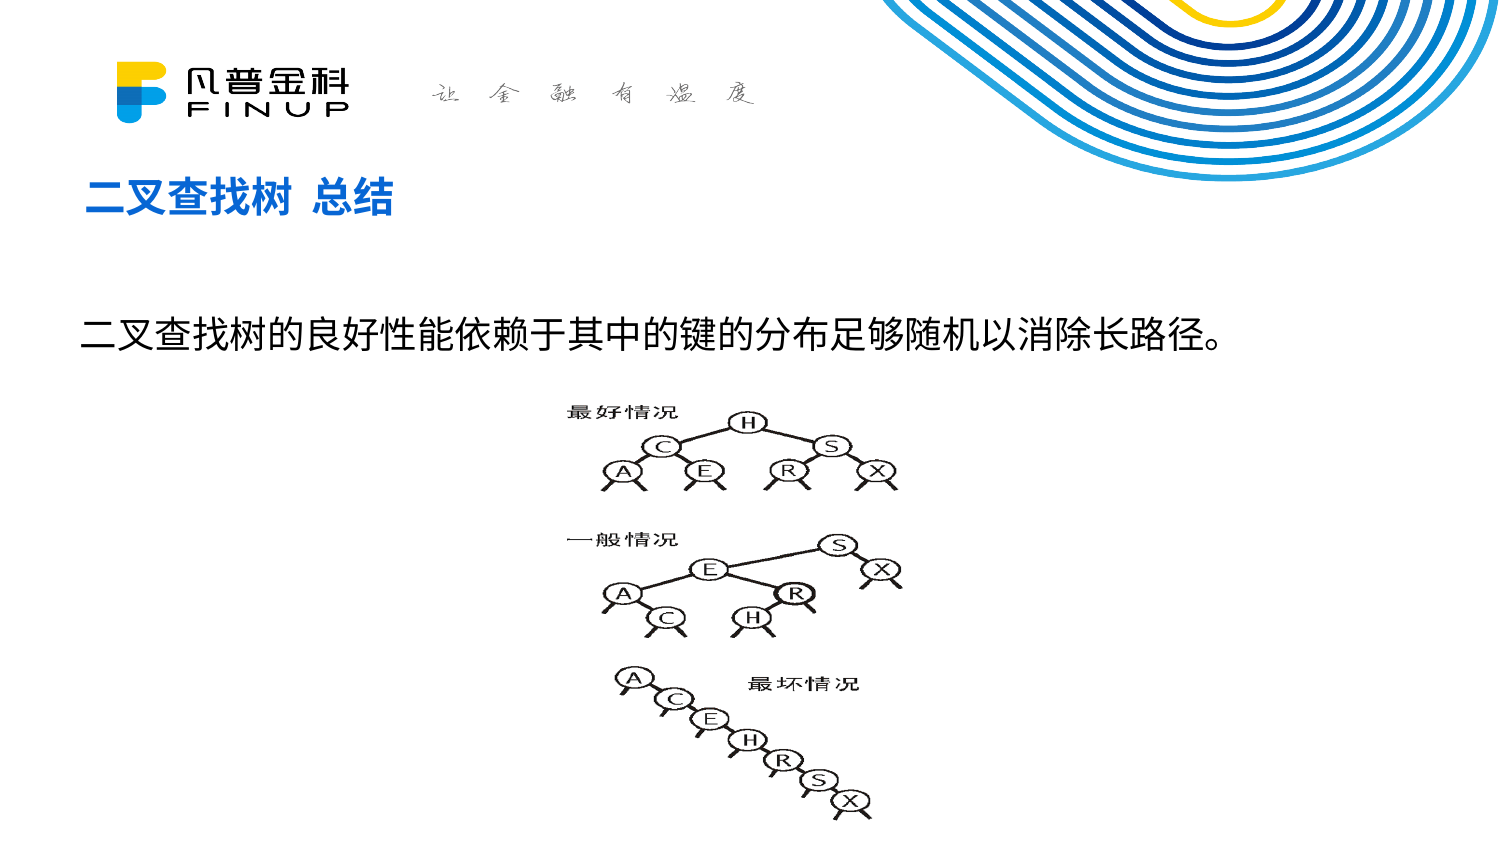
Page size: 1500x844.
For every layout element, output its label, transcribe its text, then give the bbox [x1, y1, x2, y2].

text_box 二叉查找树 总结 [69, 163, 411, 229]
picture [855, 0, 1500, 195]
picture [922, 0, 1466, 158]
picture [105, 53, 362, 137]
picture [182, 383, 1306, 842]
text_box 二叉查找树的良好性能依赖于其中的键的分布足够随机以消除长路径。 [64, 303, 1459, 364]
picture [423, 68, 769, 119]
